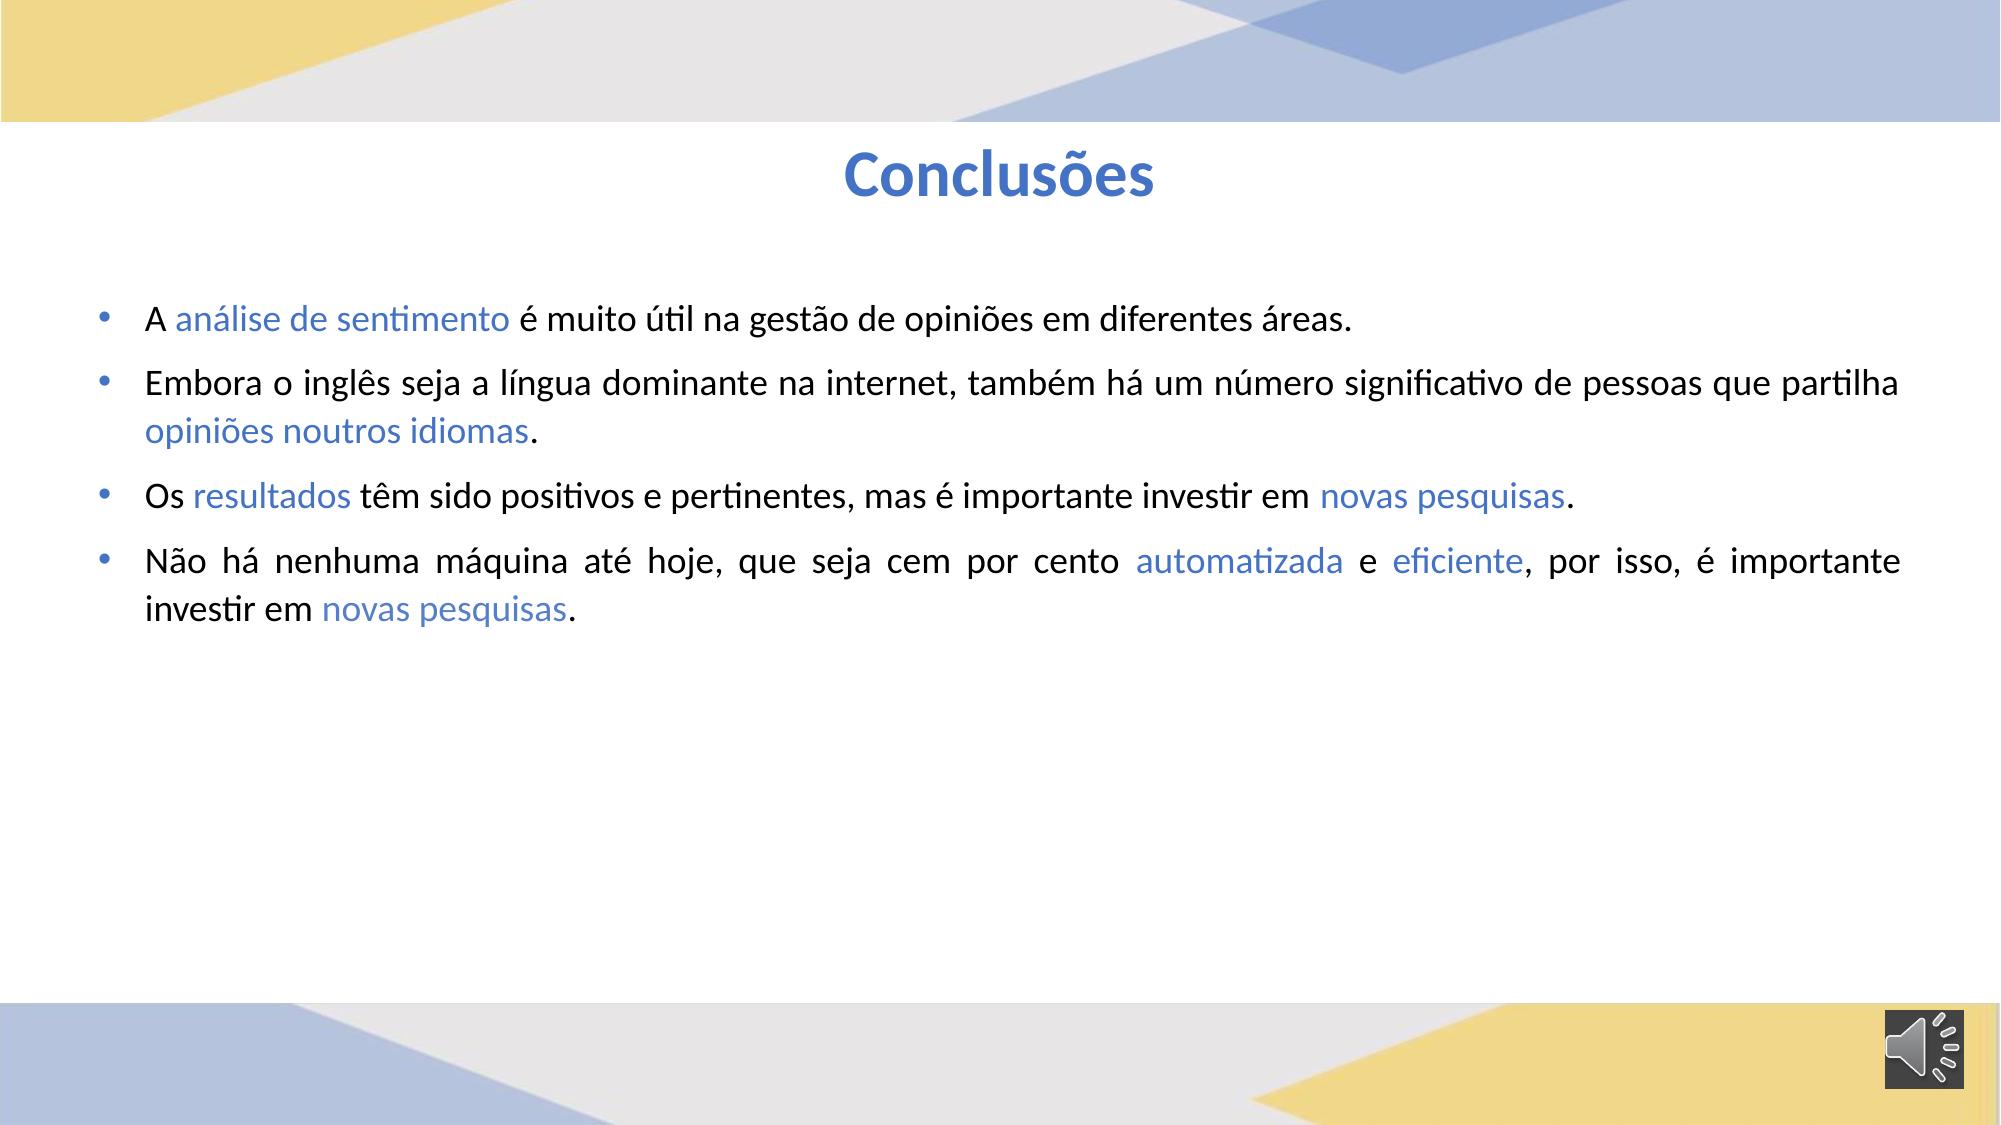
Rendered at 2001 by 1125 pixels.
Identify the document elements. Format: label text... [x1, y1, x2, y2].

picture [0, 0, 2001, 1125]
text_box A análise de sentimento é muito útil na gestão de opiniões em diferentes áreas. Embora o inglês seja a língua dominante na internet, também há um número significativo de pessoas que partilha opiniões noutros idiomas. Os resultados têm sido positivos e pertinentes, mas é importante investir em novas pesquisas. Não há nenhuma máquina até hoje, que seja cem por cento automatizada e eficiente, por isso, é importante investir em novas pesquisas. [1061, 283, 1917, 637]
text_box A análise de sentimento é muito útil na gestão de opiniões em diferentes áreas. Embora o inglês seja a língua dominante na internet, também há um número significativo de pessoas que partilha opiniões noutros idiomas. Os resultados têm sido positivos e pertinentes, mas é importante investir em novas pesquisas. Não há nenhuma máquina até hoje, que seja cem por cento automatizada e eficiente, por isso, é importante investir em novas pesquisas. [83, 283, 939, 637]
text_box Conclusões [830, 121, 939, 217]
text_box Conclusões [1061, 121, 1170, 217]
